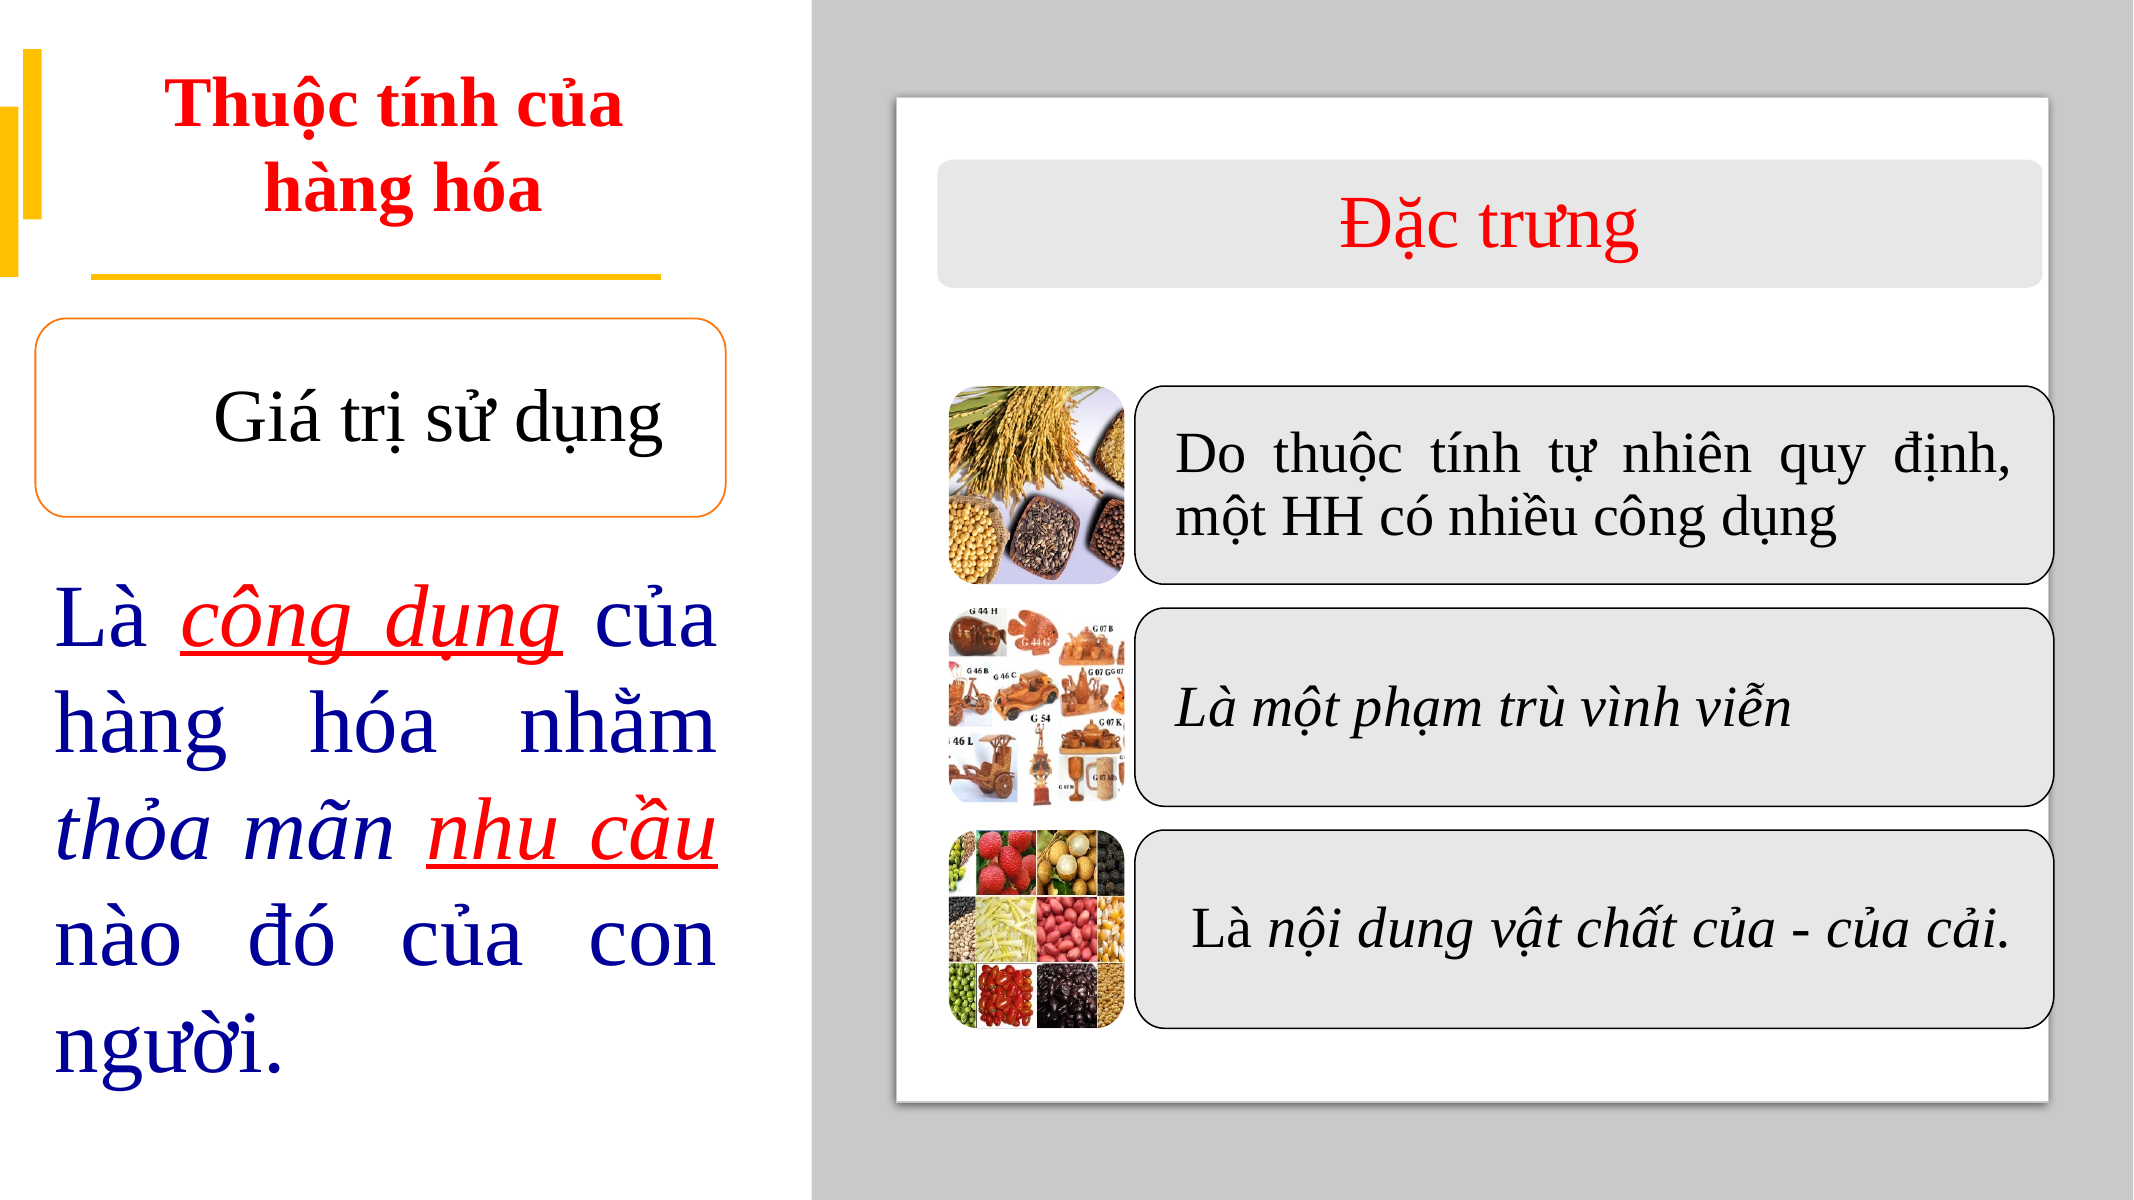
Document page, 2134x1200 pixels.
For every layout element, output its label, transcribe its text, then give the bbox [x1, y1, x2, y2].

text_box [948, 608, 1125, 807]
text_box Giá trị sử dụng [35, 318, 726, 517]
text_box Là một phạm trù vình viễn [1134, 608, 2054, 807]
text_box Thuộc tính của hàng hóa [73, 47, 733, 234]
text_box [811, 0, 2134, 1200]
text_box Đặc trưng [937, 159, 2043, 288]
text_box [948, 386, 1125, 585]
text_box [0, 106, 19, 277]
text_box Là nội dung vật chất của - của cải. [1134, 830, 2054, 1029]
text_box Do thuộc tính tự nhiên quy định, một HH có nhiều công dụng [1134, 386, 2054, 585]
text_box [948, 830, 1125, 1029]
text_box [23, 49, 42, 220]
text_box [895, 97, 2050, 1103]
text_box Là công dụng của hàng hóa nhằm thỏa mãn nhu cầu nào đó của con người. [40, 549, 733, 1098]
